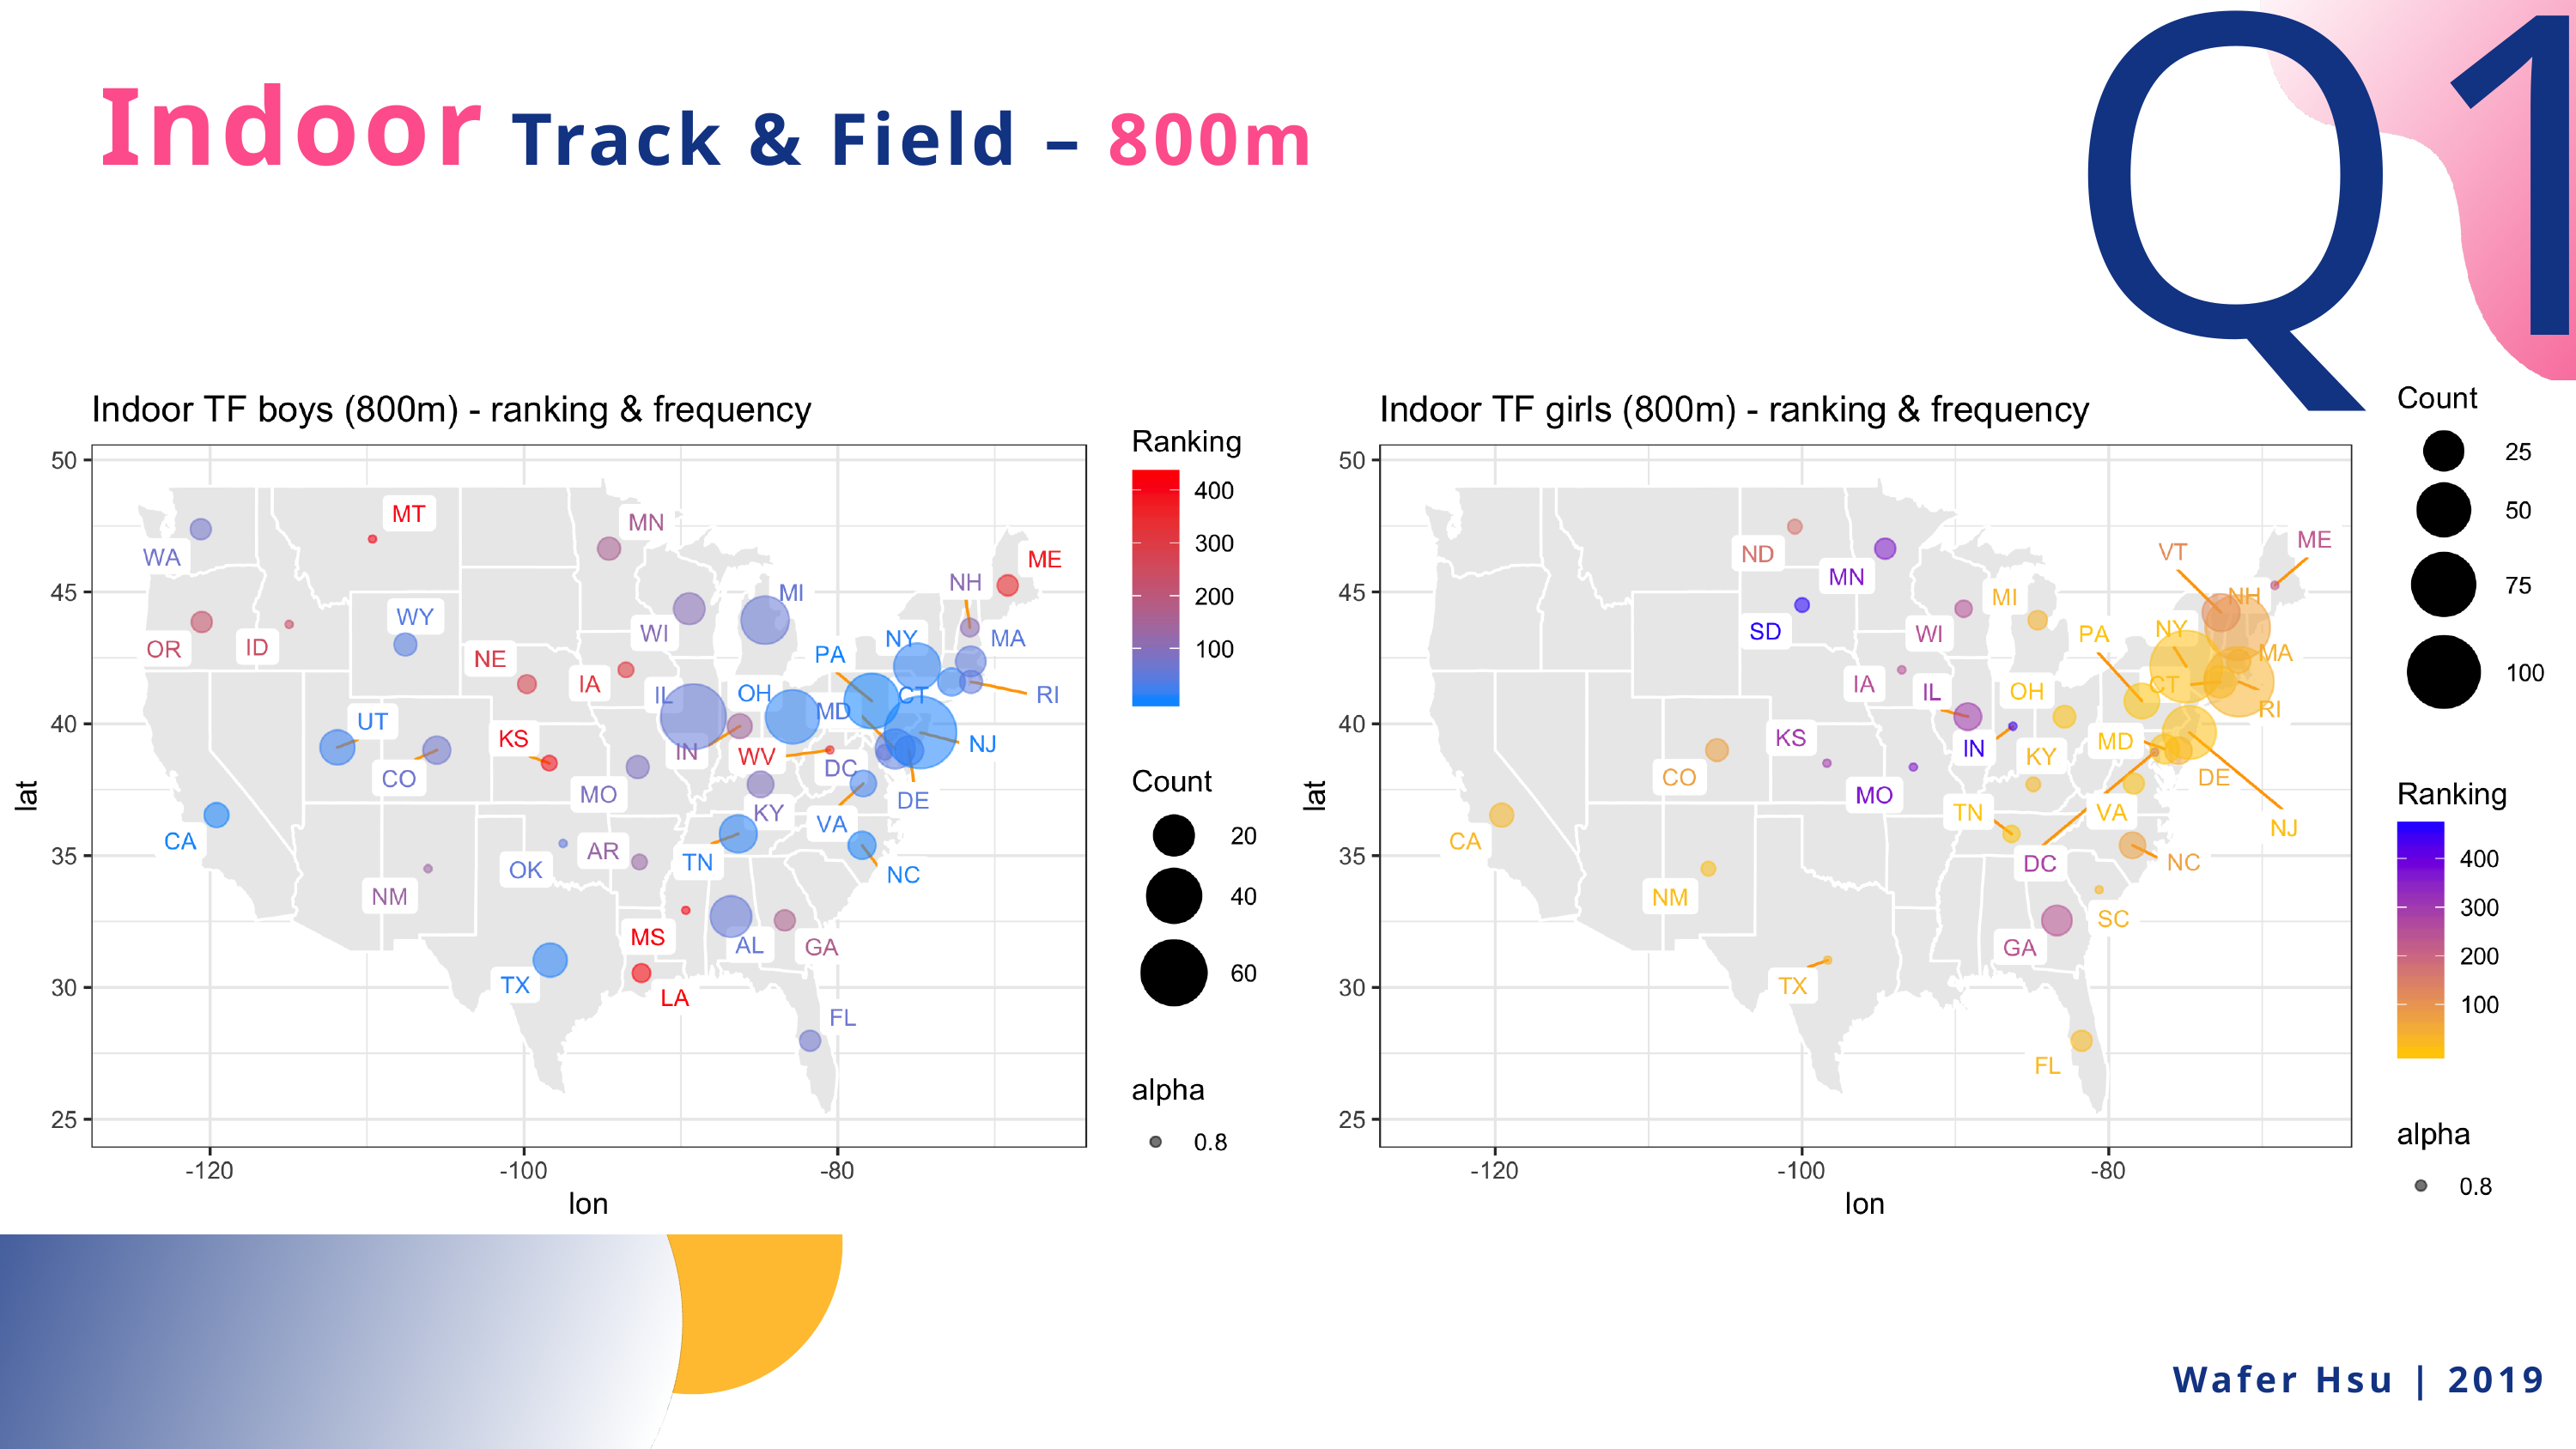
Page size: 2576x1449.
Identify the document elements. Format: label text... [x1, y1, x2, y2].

text_box Indoor Track & Field – 800m [100, 122, 1376, 187]
text_box Q1 [2061, 0, 2295, 378]
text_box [618, 1244, 844, 1395]
picture [2300, 0, 2576, 379]
picture [0, 380, 2576, 1449]
text_box Wafer Hsu | 2019 [2172, 1336, 2576, 1401]
